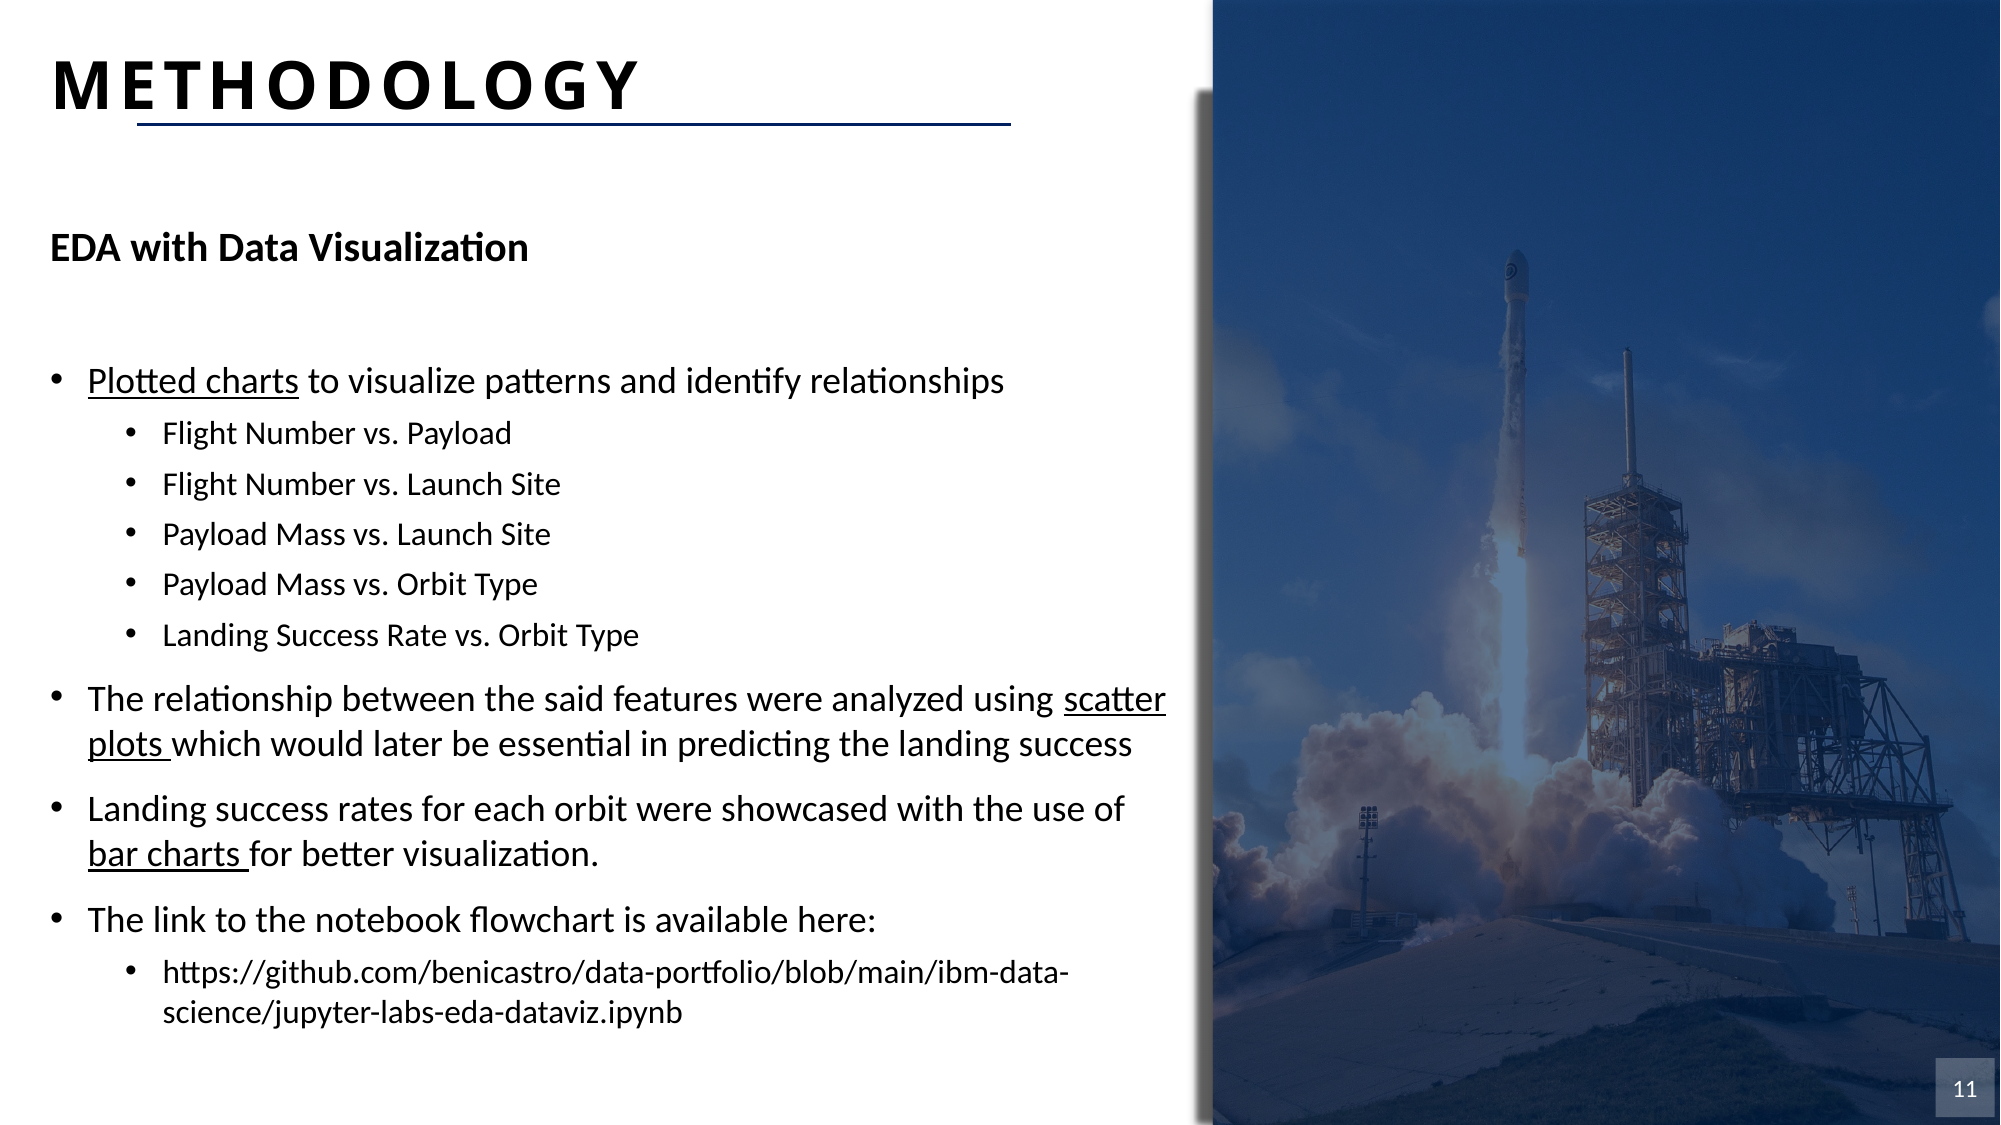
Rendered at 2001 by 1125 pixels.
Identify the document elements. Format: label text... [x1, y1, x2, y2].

picture [1212, 0, 2000, 1125]
text_box METHODOLOGY [50, 36, 1167, 131]
list EDA with Data Visualization Plotted charts to visualize patterns and identify relationships Flight Number vs. Payload Flight Number vs. Launch Site Payload Mass vs. Launch Site Payload Mass vs. Orbit Type Landing Success Rate vs. Orbit Type The relationship between the said features were analyzed using scatter plots which would later be essential in predicting the landing success Landing success rates for each orbit were showcased with the use of bar charts for better visualization. The link to the notebook flowchart is available here: https://github.com/benicastro/data-portfolio/blob/main/ibm-data-science/jupyter-labs-eda-dataviz.ipynb [50, 151, 1167, 1061]
